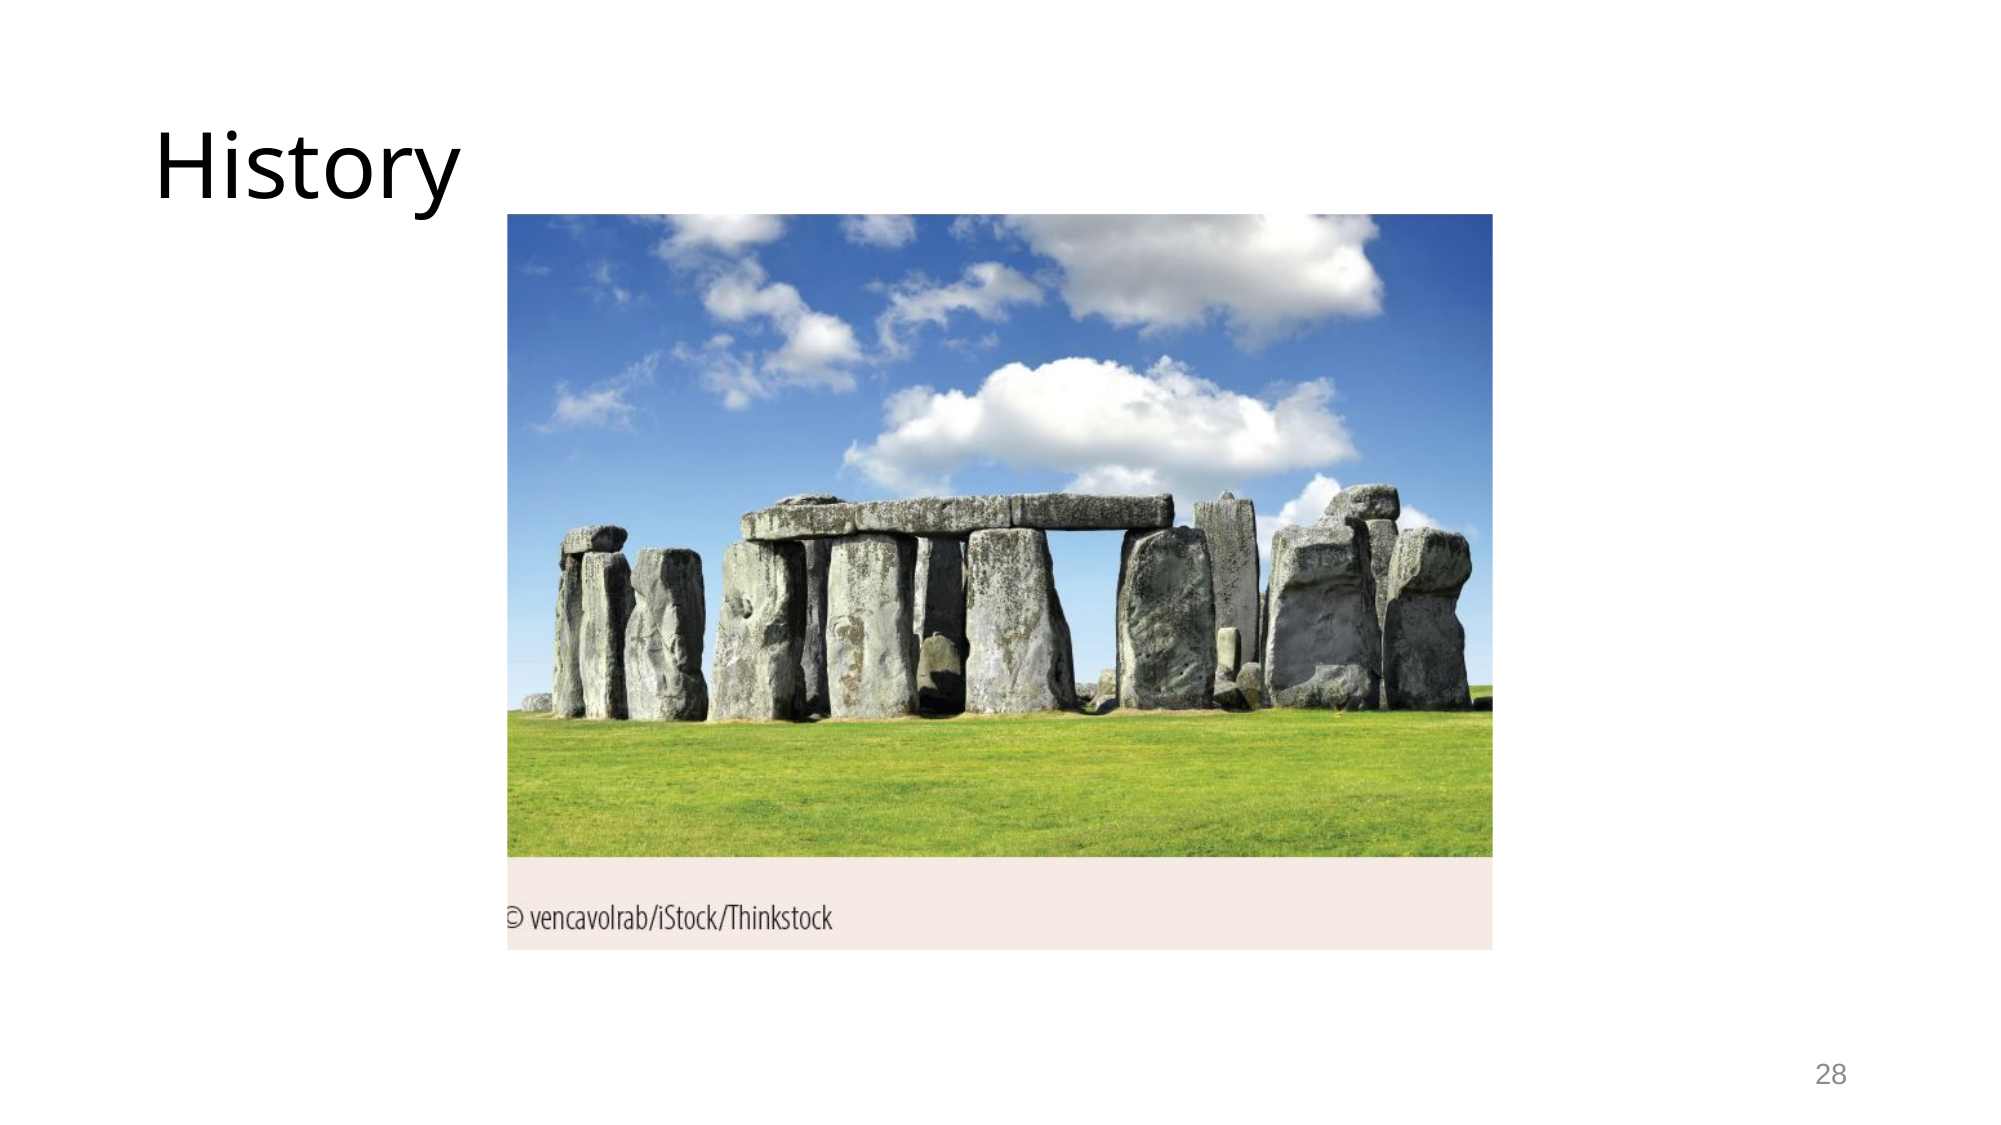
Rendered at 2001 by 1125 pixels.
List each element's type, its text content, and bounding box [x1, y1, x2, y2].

picture [507, 214, 1493, 950]
slide_number 28 [1412, 1042, 1863, 1103]
title History [137, 59, 1863, 278]
